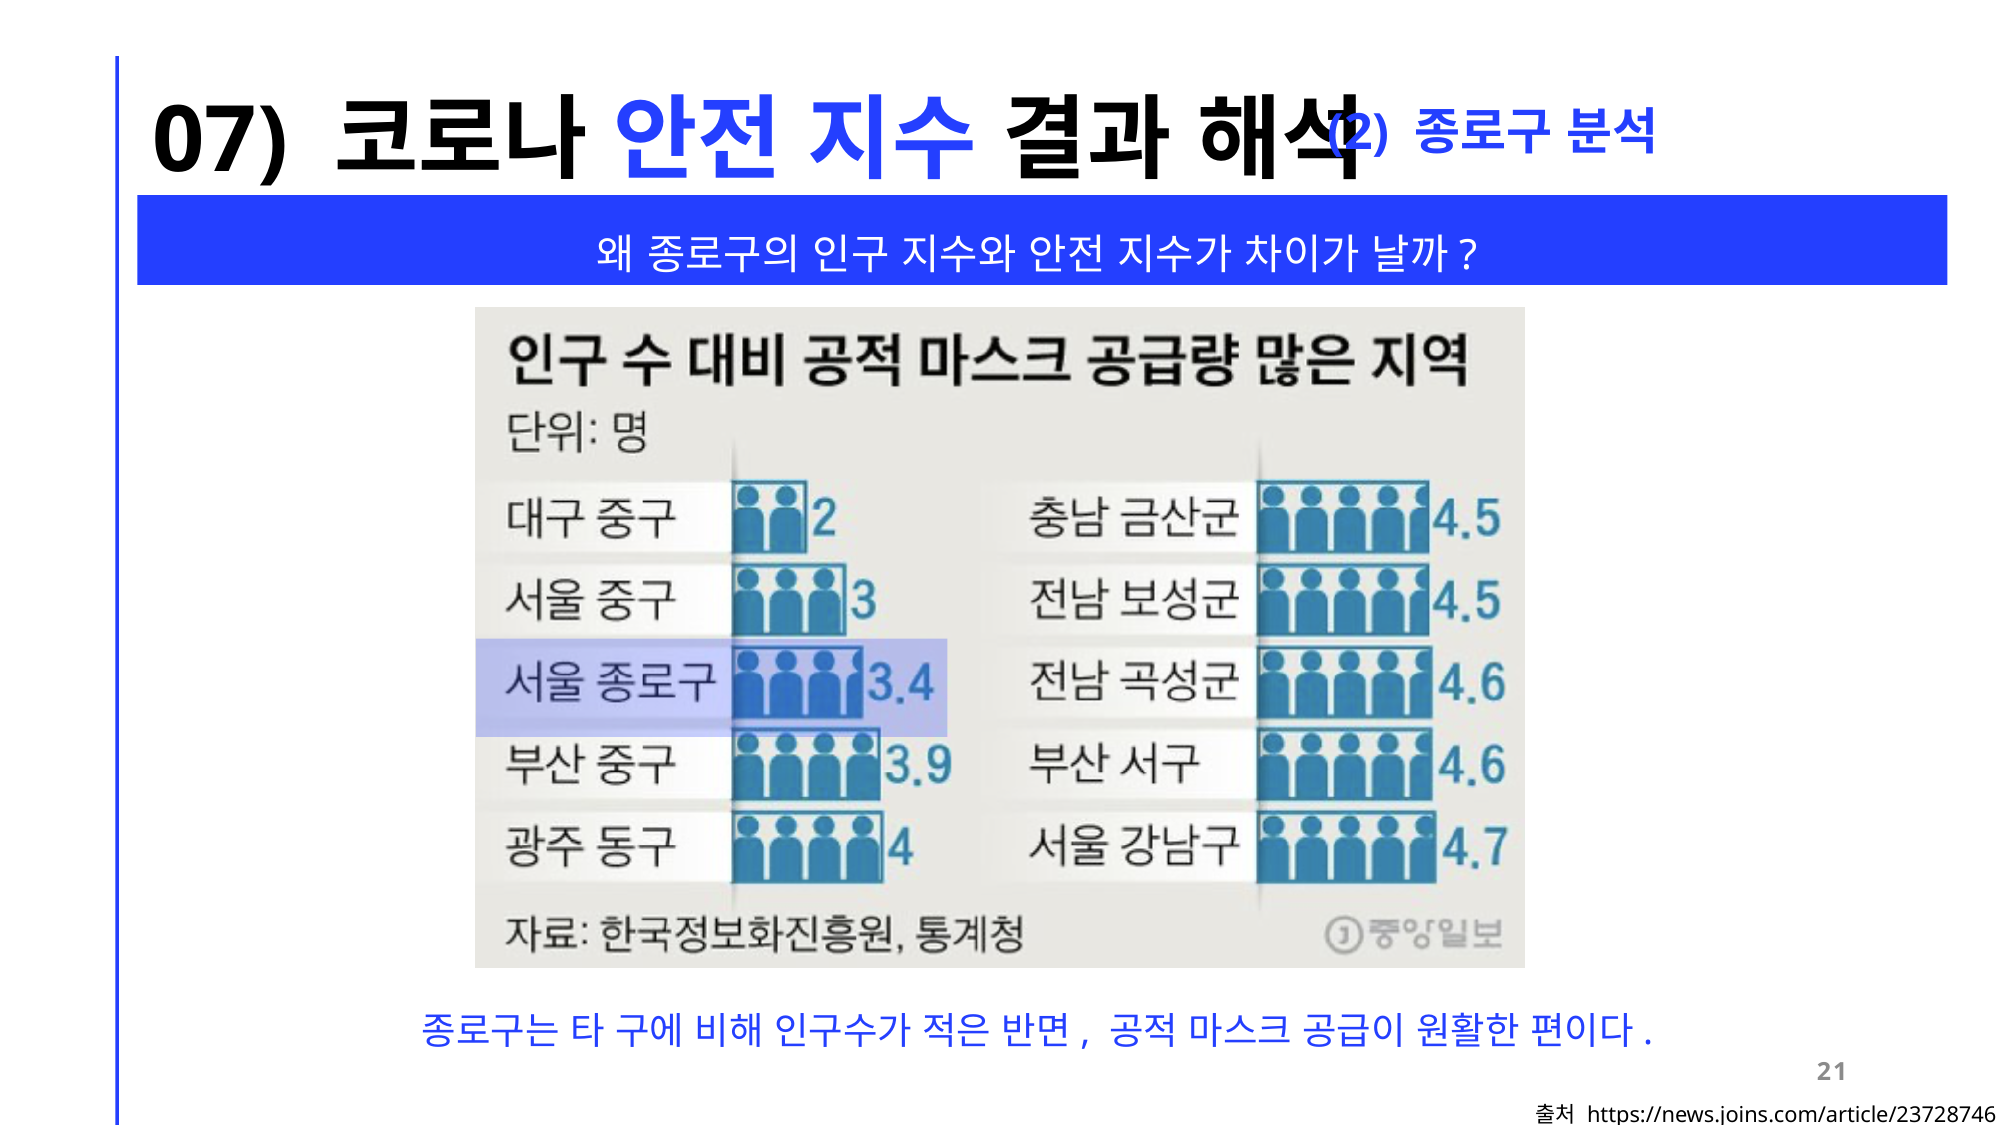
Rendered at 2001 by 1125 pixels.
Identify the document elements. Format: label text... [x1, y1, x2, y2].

text_box 왜 종로구의 인구 지수와 안전 지수가 차이가 날까? [137, 195, 1948, 285]
text_box (2) 종로구 분석 [1312, 83, 2000, 183]
picture [475, 307, 1525, 968]
text_box 종로구는 타 구에 비해 인구수가 적은 반면, 공적 마스크 공급이 원활한 편이다. [137, 977, 1948, 1060]
text_box 출처 https://news.joins.com/article/23728746 [1521, 1092, 2000, 1125]
text_box 07) 코로나 안전 지수 결과 해석 [137, 21, 1863, 195]
slide_number 21 [1412, 1060, 1863, 1103]
